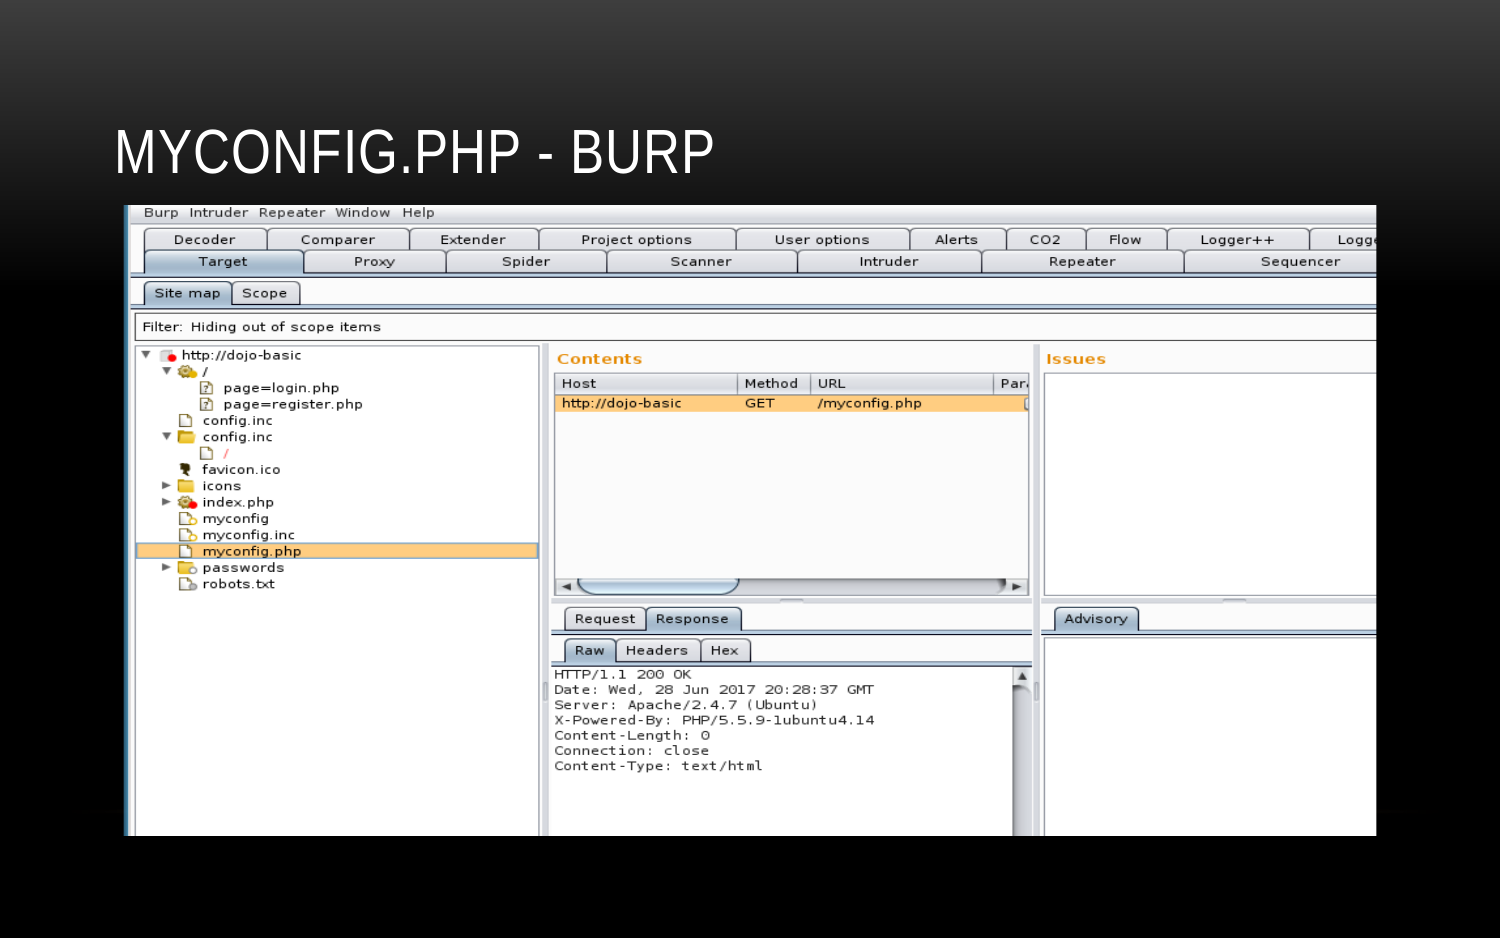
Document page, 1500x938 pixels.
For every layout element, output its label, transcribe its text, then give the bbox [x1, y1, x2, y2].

title MyConfig.php - Burp [99, 37, 1400, 194]
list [123, 204, 1377, 836]
picture [0, 0, 1500, 938]
